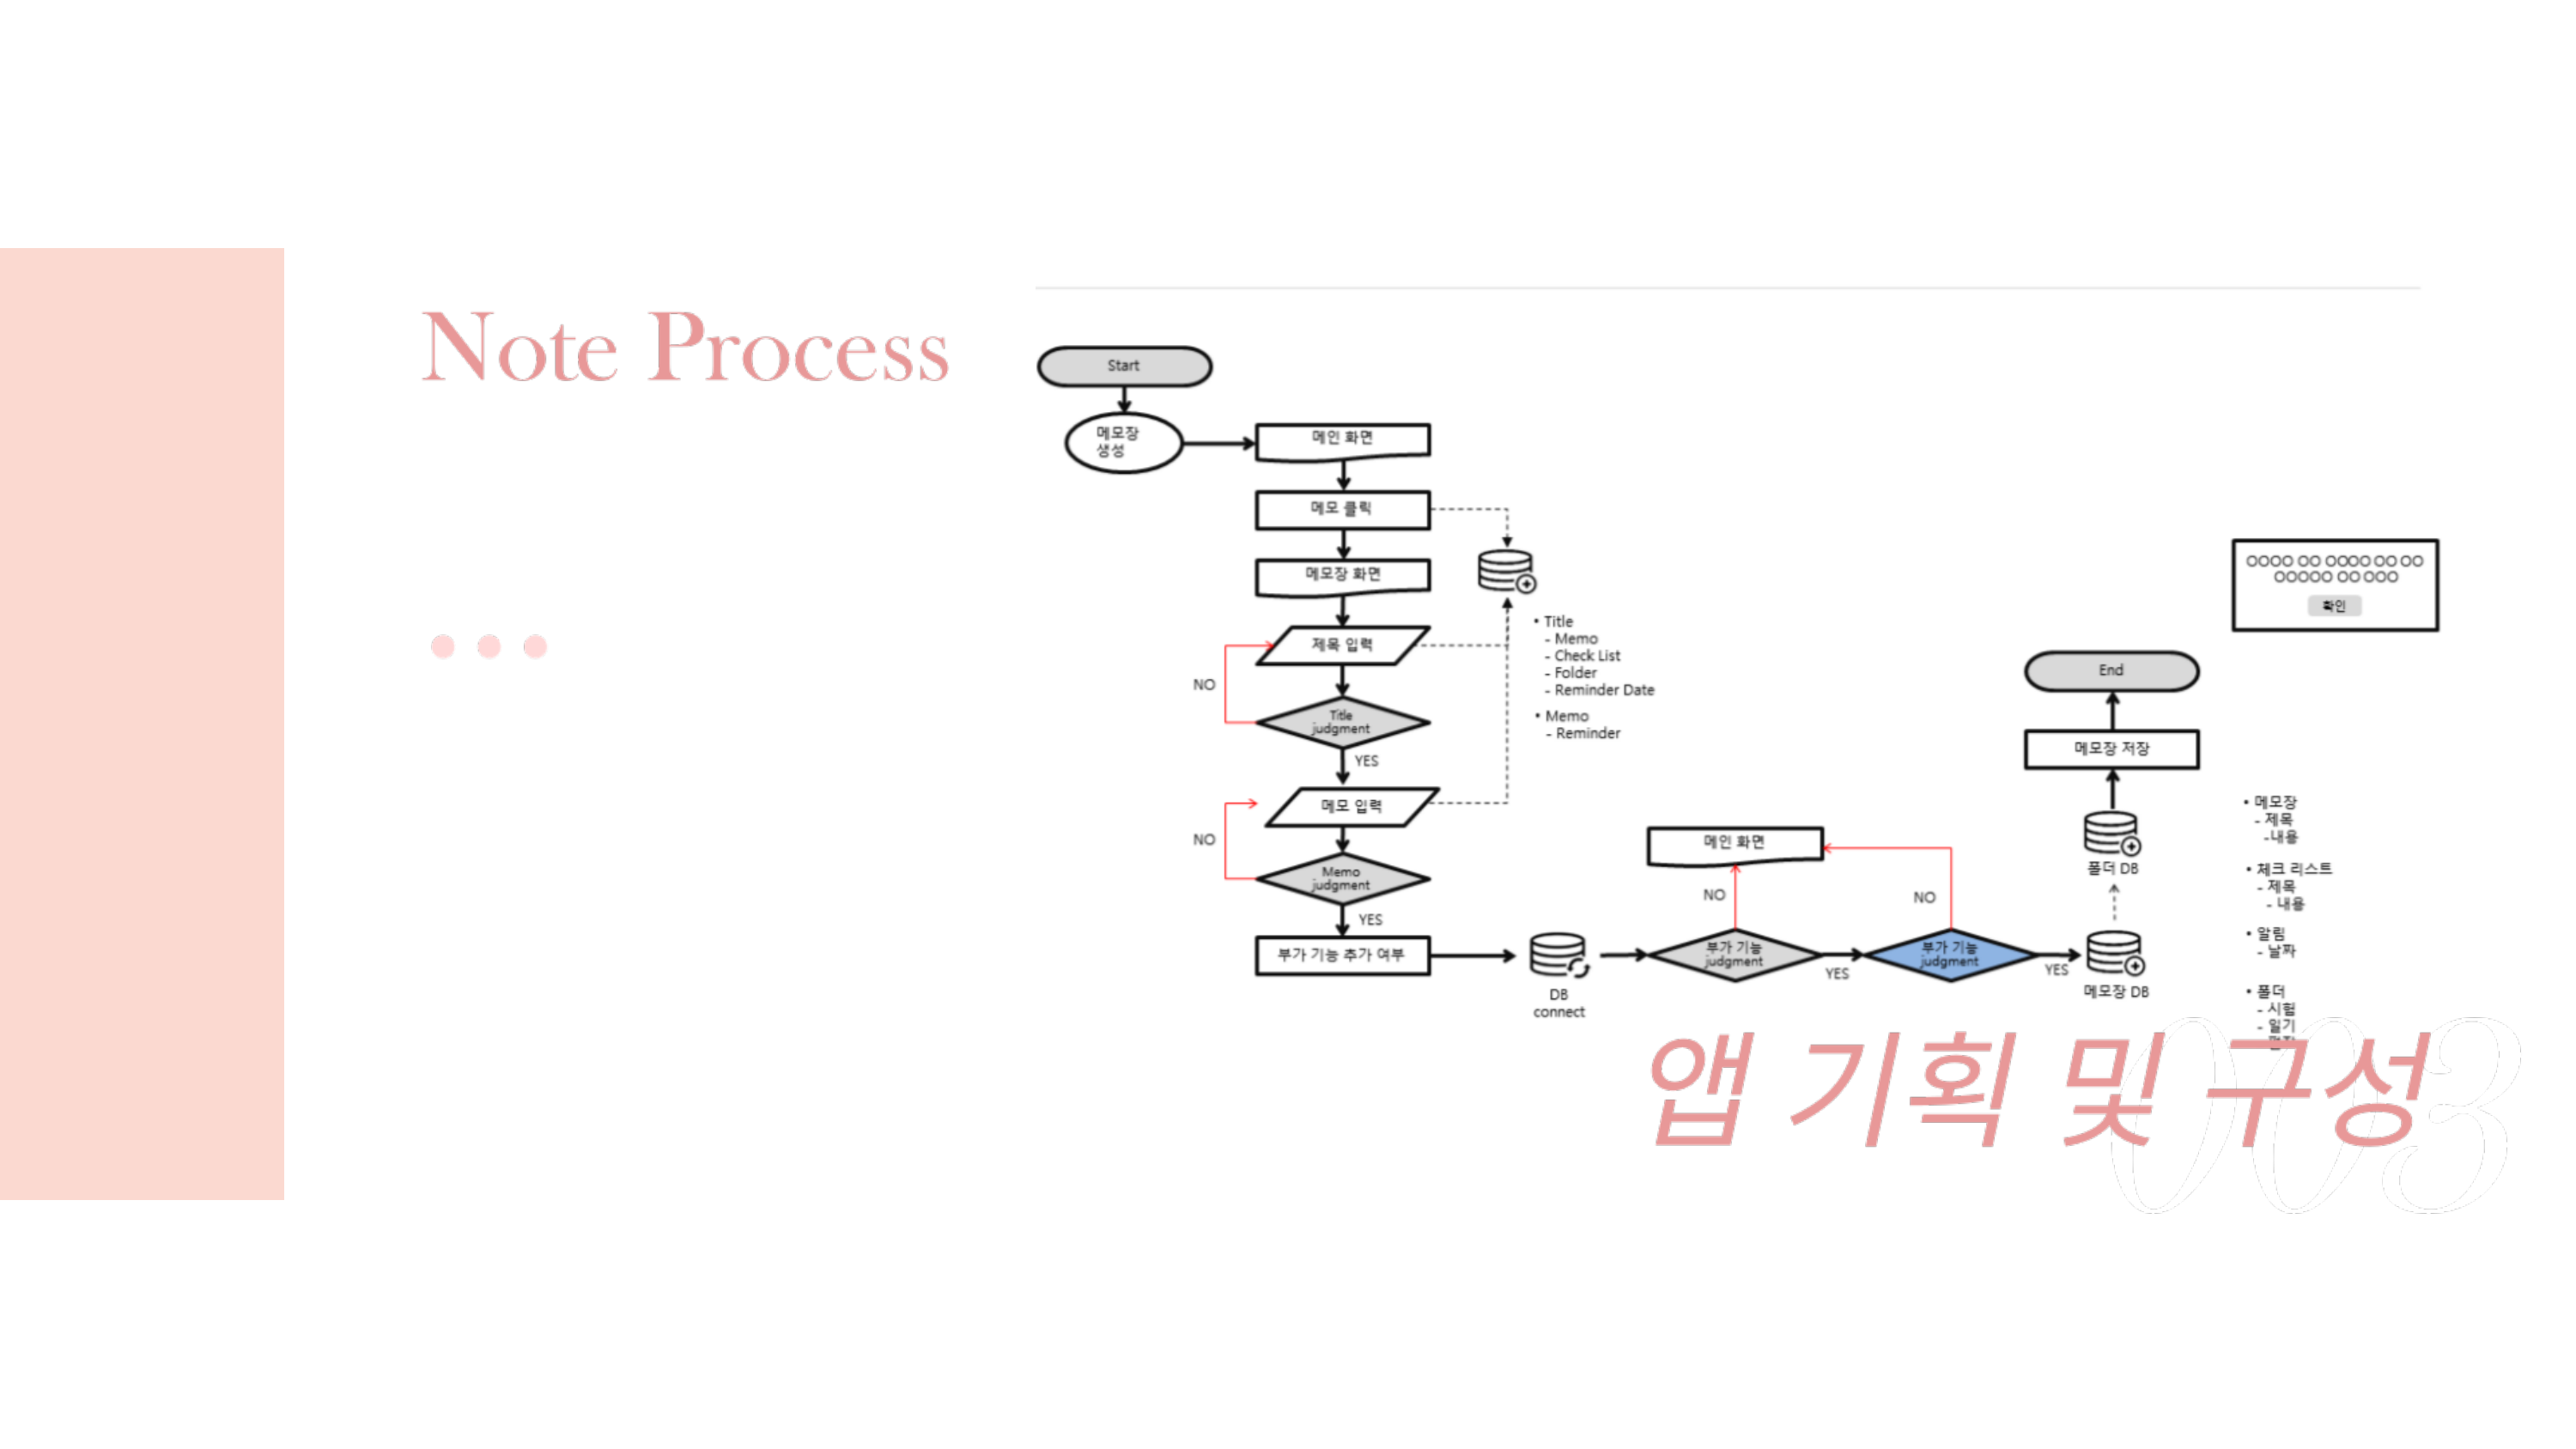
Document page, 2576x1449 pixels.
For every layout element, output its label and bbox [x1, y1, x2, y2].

text_box [0, 248, 285, 1200]
text_box [1036, 280, 2510, 1092]
text_box [421, 612, 562, 682]
picture [1611, 882, 2576, 1344]
picture [405, 264, 999, 468]
